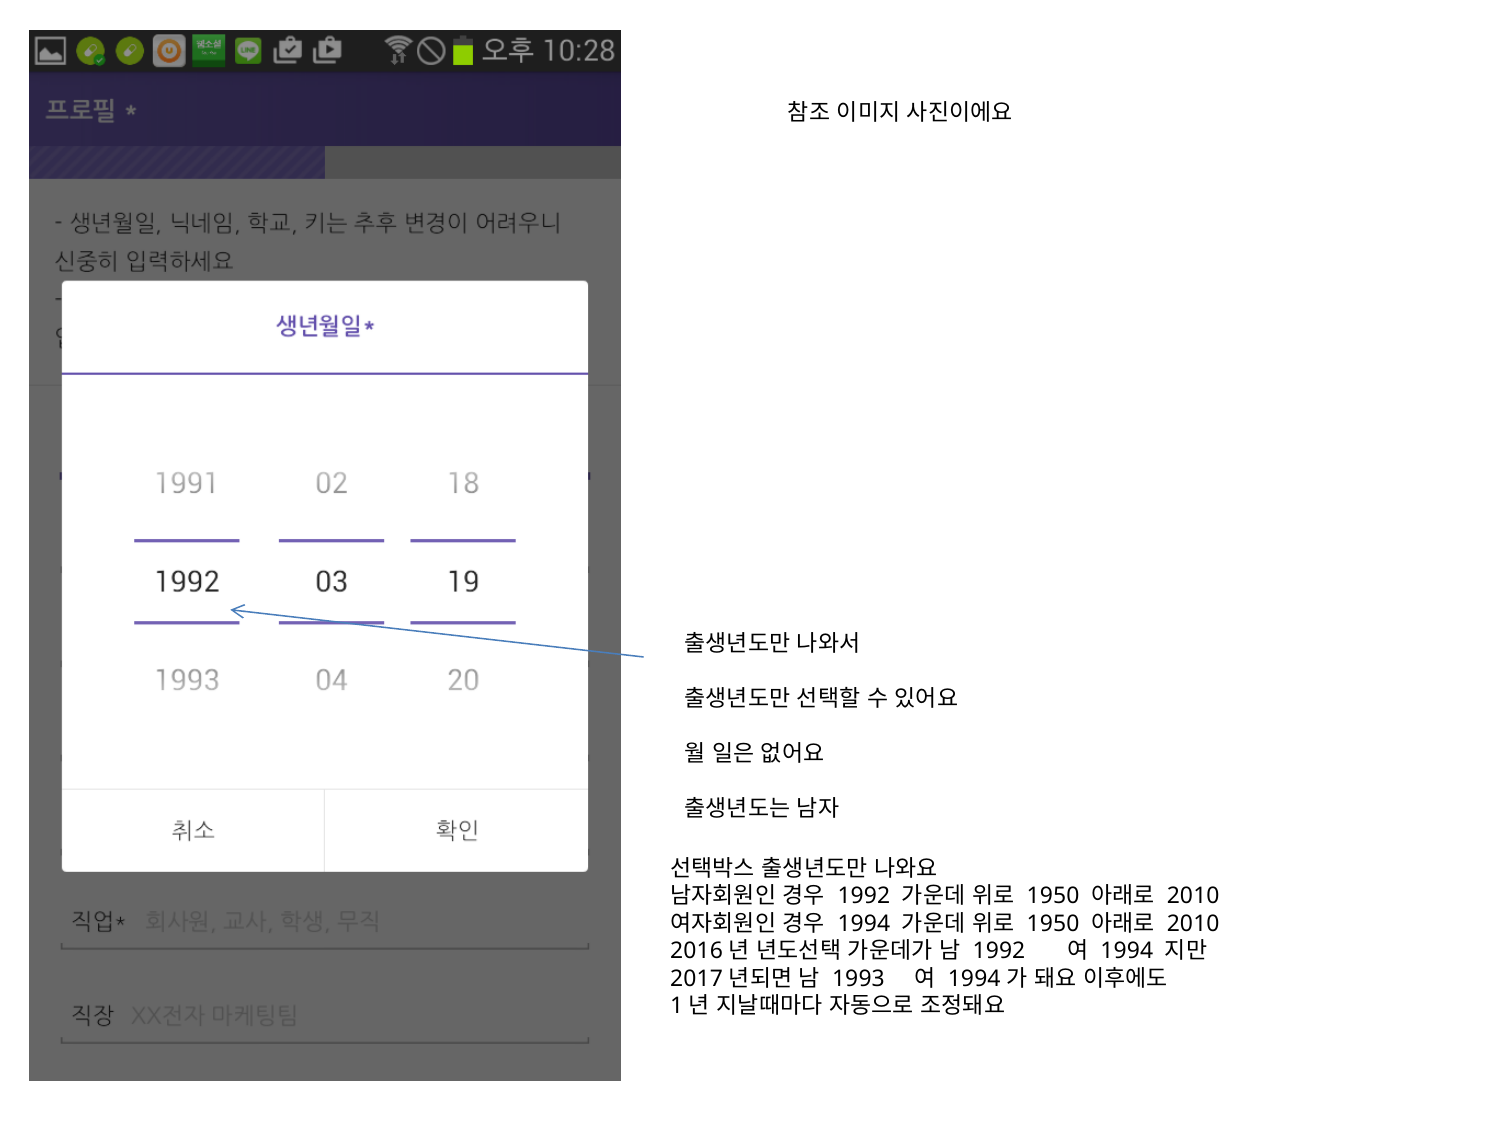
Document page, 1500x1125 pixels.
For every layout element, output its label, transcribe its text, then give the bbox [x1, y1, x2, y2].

picture [29, 30, 621, 1082]
text_box 출생년도만 나와서 출생년도만 선택할 수 있어요 월 일은 없어요 출생년도는 남자 [669, 621, 974, 829]
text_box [229, 609, 644, 658]
text_box 선택박스 출생년도만 나와요 남자회원인 경우 1992 가운데 위로 1950 아래로 2010 여자회원인 경우 1994 가운데 위로 1950 아래로 2010 2016년 년도선택 가운데가 남 1992 여 1994 지만 2017년되면 남 1993 여 1994가 돼요 이후에도 1년 지날때마다 자동으로 조정돼요 [655, 845, 1406, 1026]
text_box 참조 이미지 사진이에요 [773, 90, 1029, 133]
